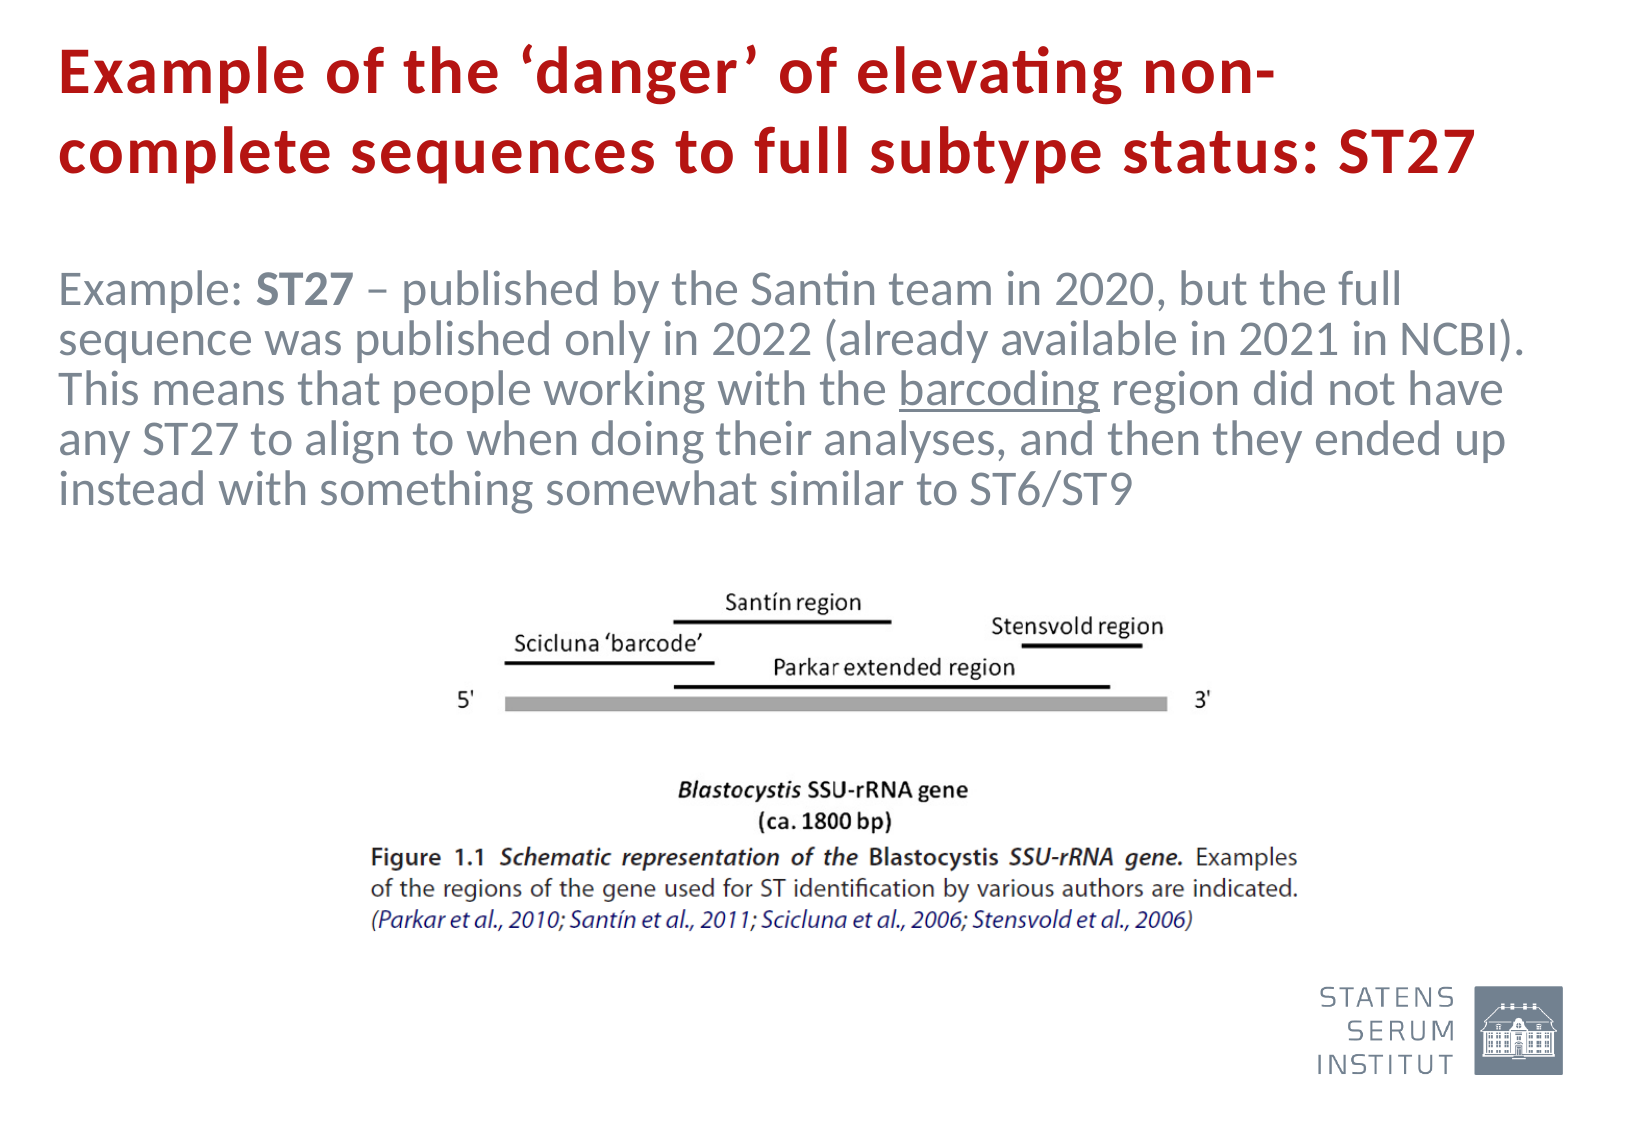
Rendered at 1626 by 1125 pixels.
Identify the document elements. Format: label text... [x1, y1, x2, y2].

picture [334, 557, 1329, 950]
title Example of the ‘danger’ of elevating non-complete sequences to full subtype status: ST27 [59, 0, 1604, 229]
list Example: ST27 – published by the Santin team in 2020, but the full sequence was published only in 2022 (already available in 2021 in NCBI). This means that people working with the barcoding region did not have any ST27 to align to when doing their analyses, and then they ended up instead with something somewhat similar to ST6/ST9 [59, 229, 1563, 931]
picture [1318, 986, 1563, 1075]
